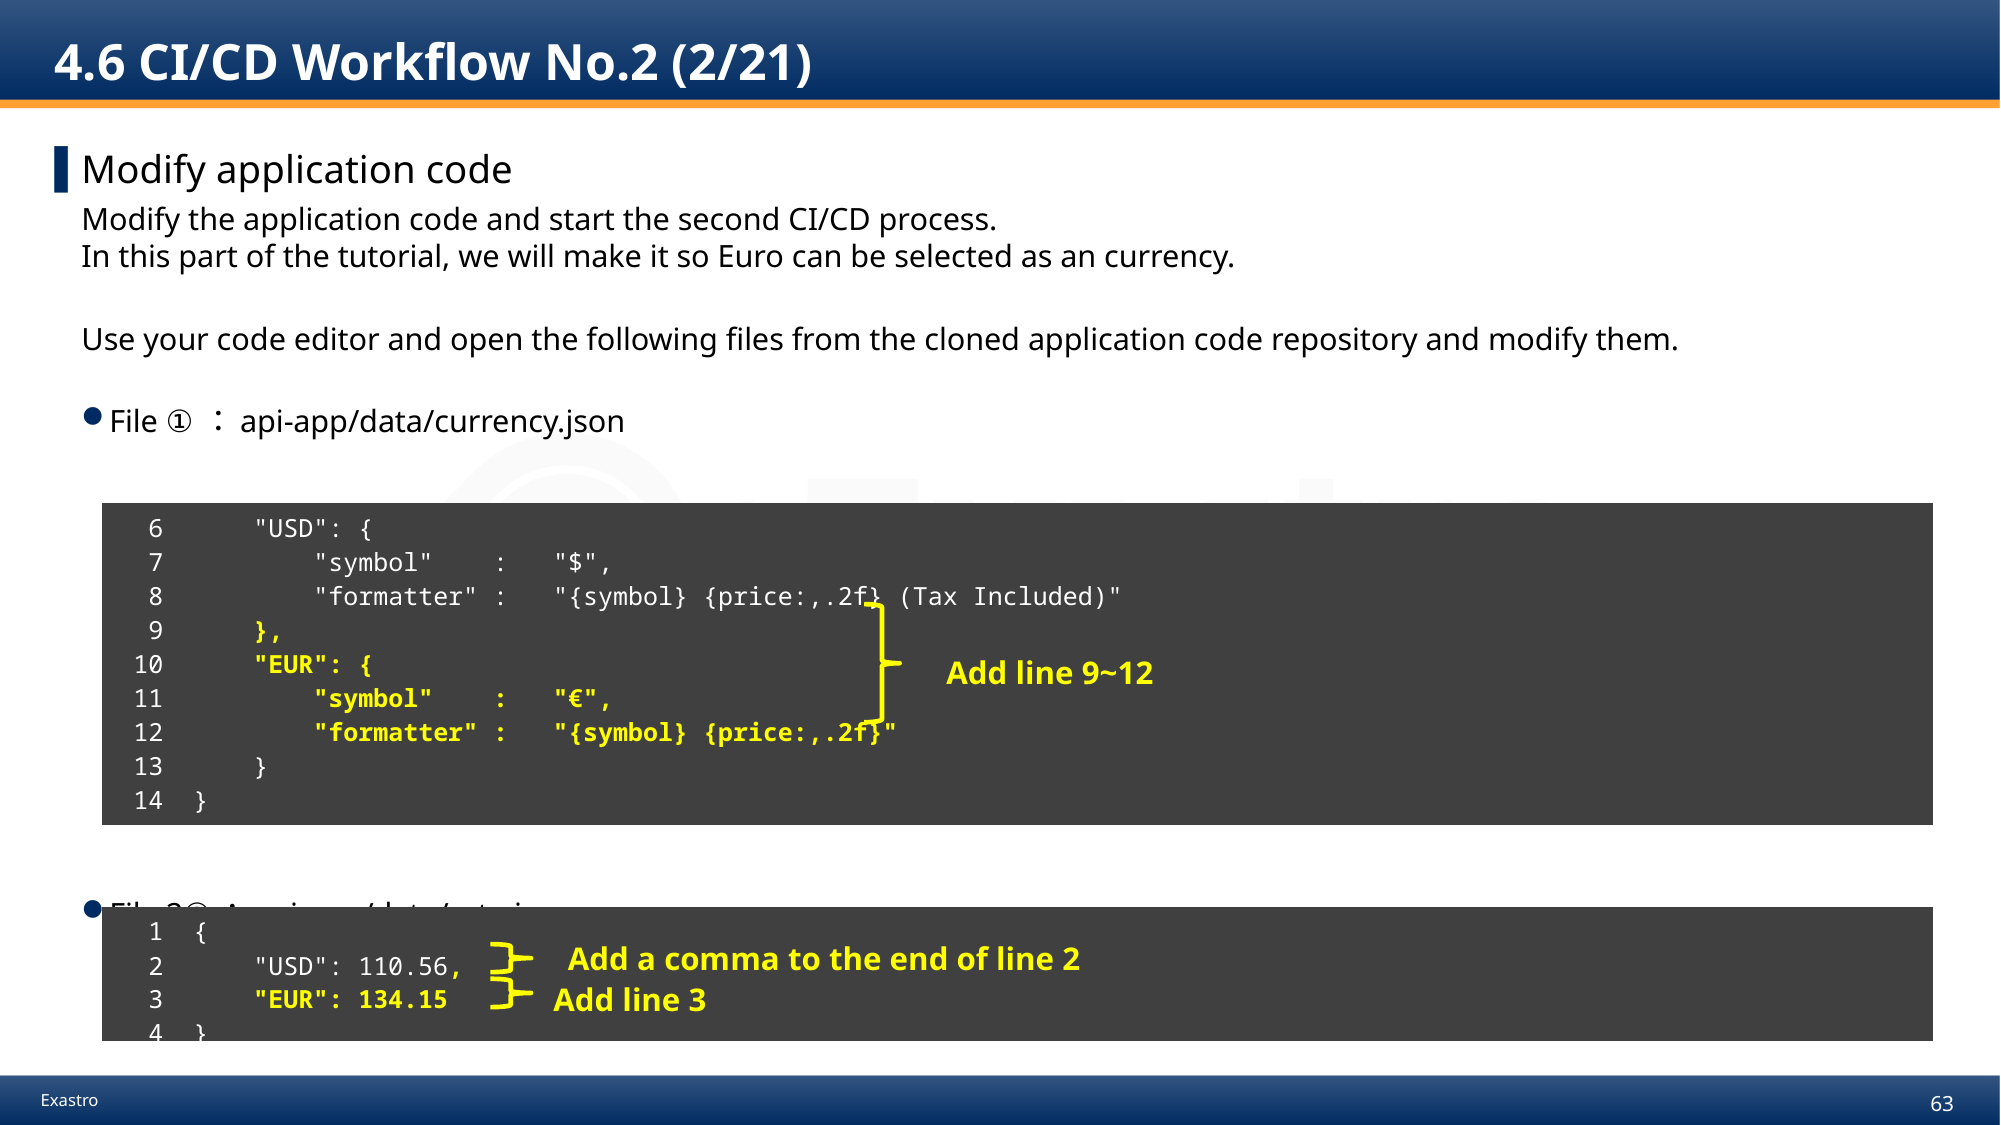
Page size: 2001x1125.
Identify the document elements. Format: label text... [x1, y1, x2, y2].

table_header { "USD": 110.56, "EUR": 134.15 } [178, 907, 1933, 1041]
table_header 6 7 8 9 10 11 12 13 14 [102, 503, 178, 825]
text_box [490, 944, 532, 973]
picture [0, 0, 2000, 1125]
list Modify application code Modify the application code and start the second CI/CD process. In this part of the tutorial, we will make it so Euro can be selected as an currency. Use your code editor and open the following files from the cloned application code repository and modify them. File ①：api-app/data/currency.json File 2②：api-app/data/rate.json [39, 137, 1961, 1059]
table_header 1 2 3 4 [102, 907, 178, 1041]
text_box [490, 978, 532, 1008]
table_header "USD": { "symbol" : "$", "formatter" : "{symbol} {price:,.2f} (Tax Included)" }, "EUR": { "symbol" : "€", "formatter" : "{symbol} {price:,.2f}" } } [178, 503, 1933, 825]
text_box [864, 604, 900, 723]
text_box Add line 9~12 [931, 645, 1169, 699]
text_box Add line 3 [538, 972, 722, 1025]
text_box Add a comma to the end of line 2 [553, 931, 1096, 985]
title 4.6 CI/CD Workflow No.2 (2/21) [39, 18, 1961, 96]
